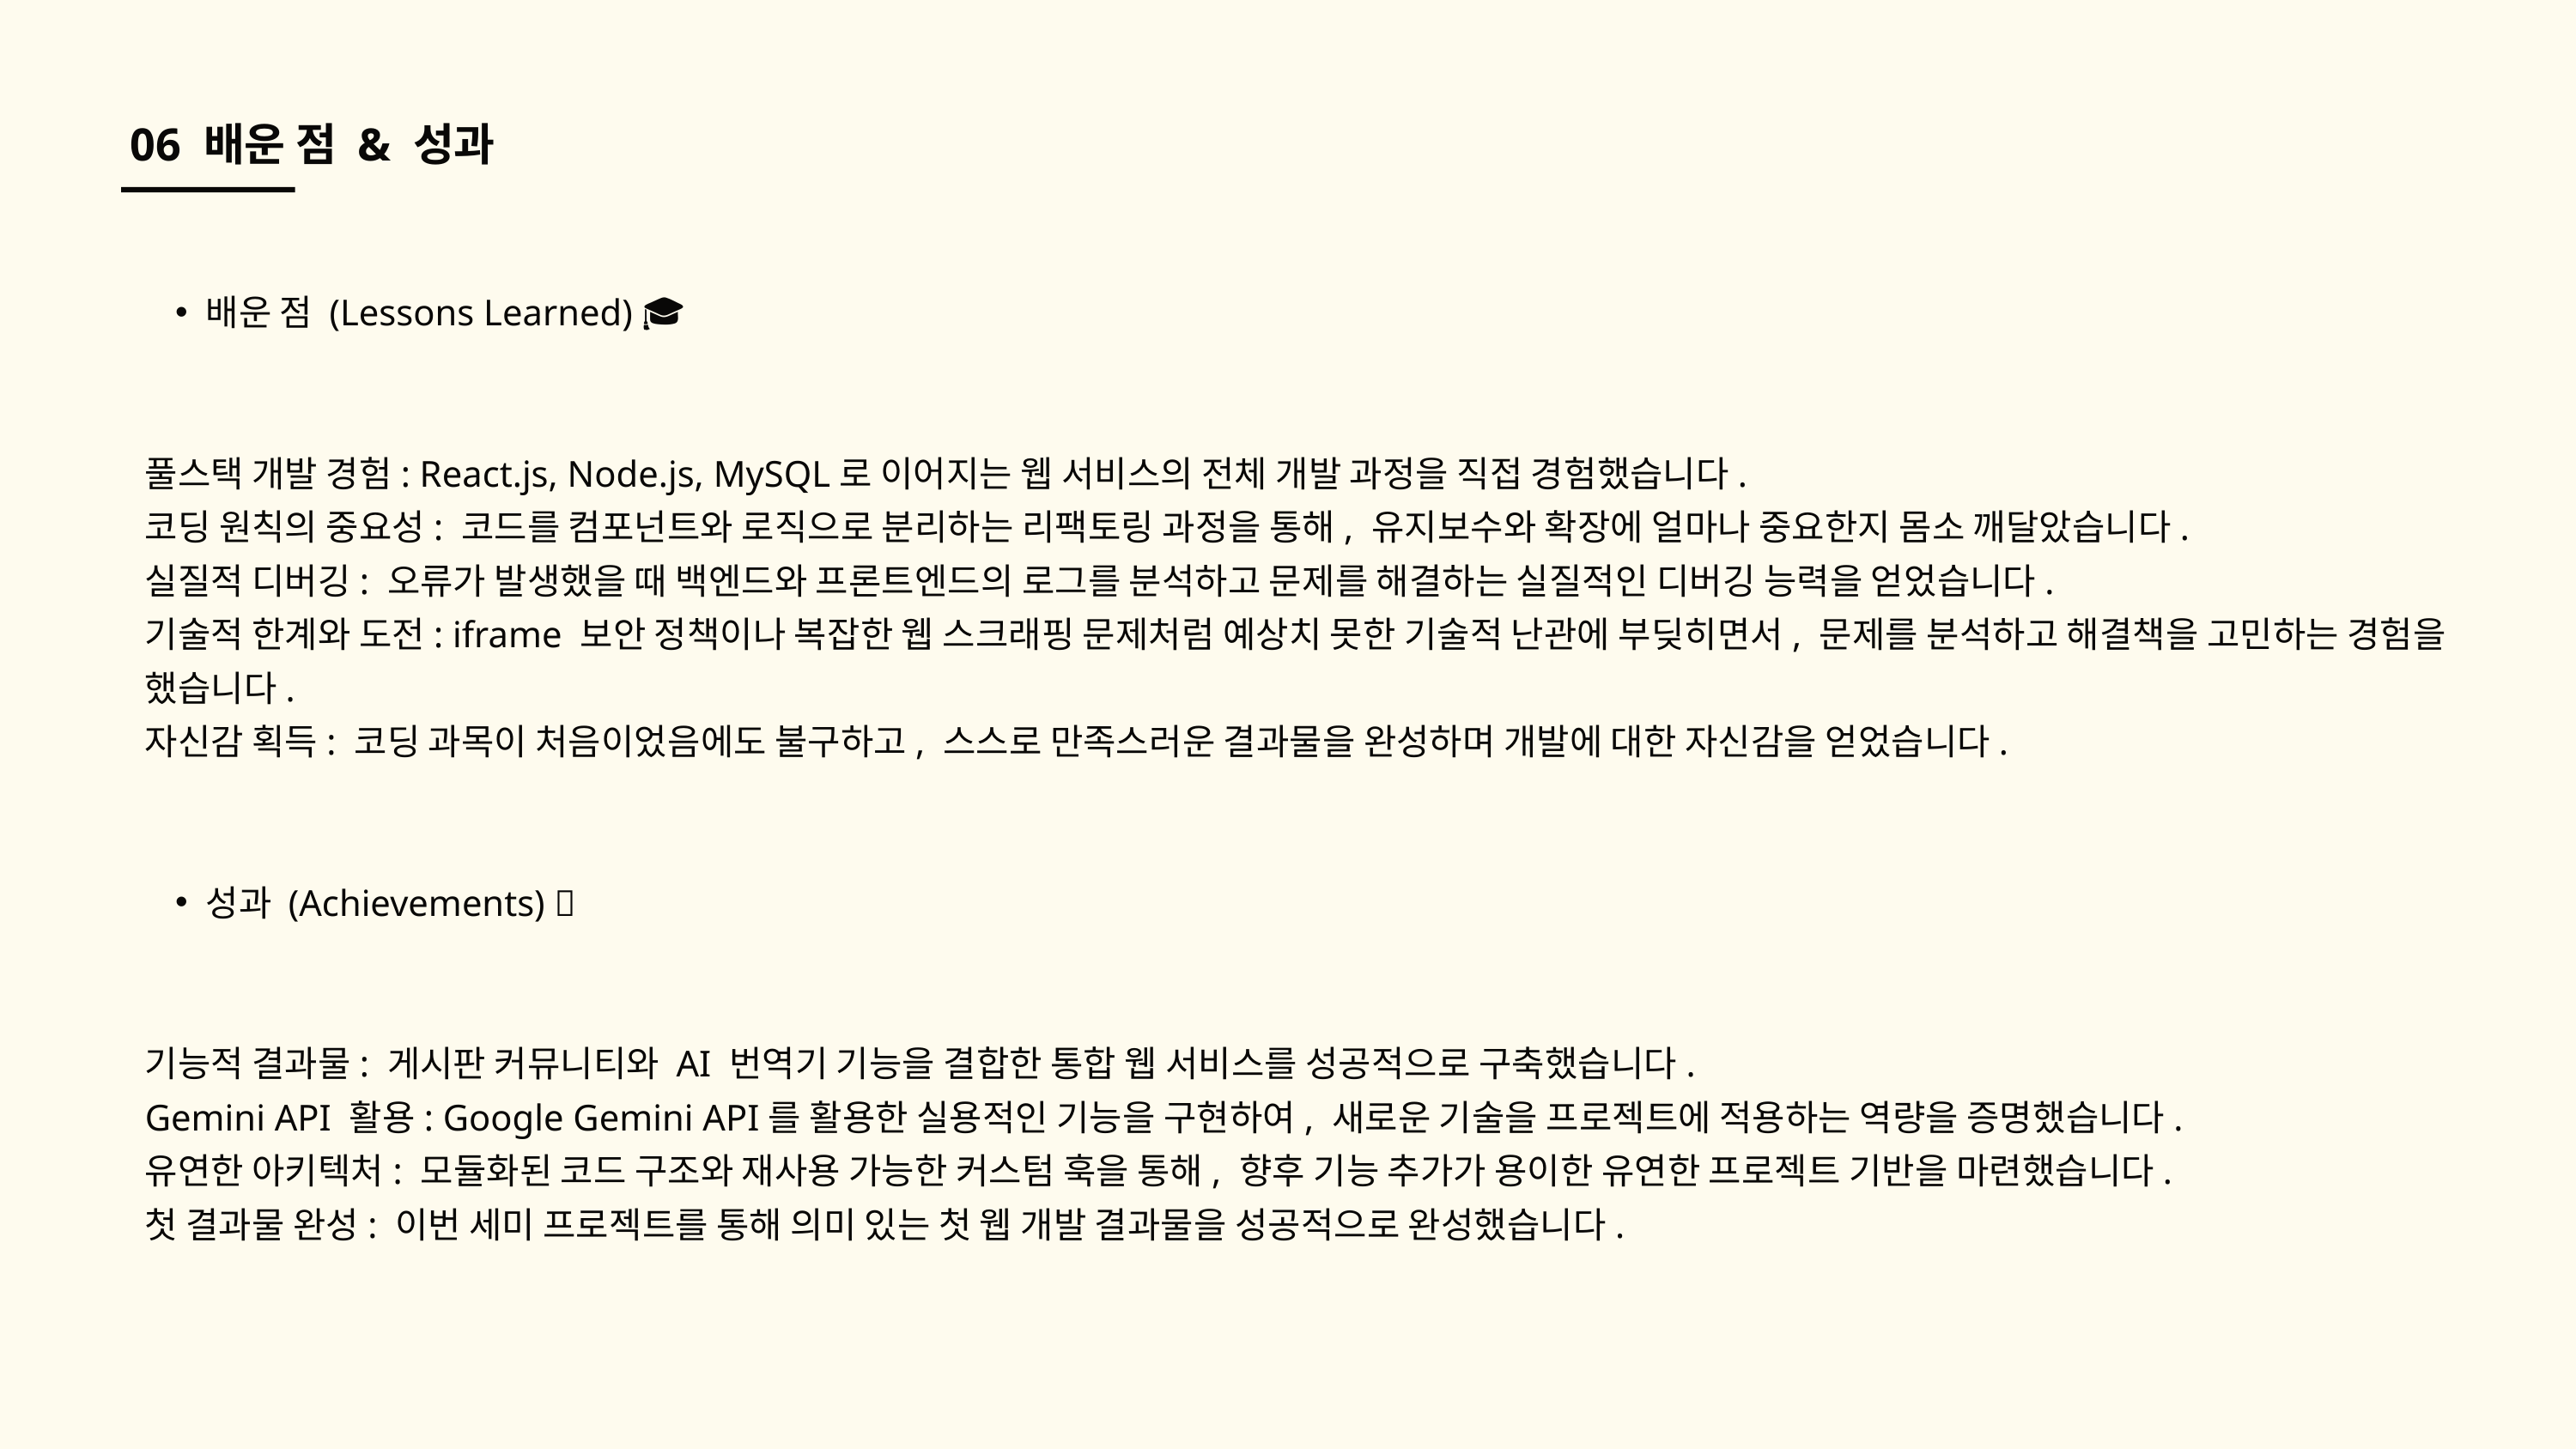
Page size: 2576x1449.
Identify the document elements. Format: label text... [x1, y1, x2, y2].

text_box 배운 점 (Lessons Learned) 🎓 풀스택 개발 경험: React.js, Node.js, MySQL로 이어지는 웹 서비스의 전체 개발 과정을 직접 경험했습니다. 코딩 원칙의 중요성: 코드를 컴포넌트와 로직으로 분리하는 리팩토링 과정을 통해, 유지보수와 확장에 얼마나 중요한지 몸소 깨달았습니다. 실질적 디버깅: 오류가 발생했을 때 백엔드와 프론트엔드의 로그를 분석하고 문제를 해결하는 실질적인 디버깅 능력을 얻었습니다. 기술적 한계와 도전: iframe 보안 정책이나 복잡한 웹 스크래핑 문제처럼 예상치 못한 기술적 난관에 부딪히면서, 문제를 분석하고 해결책을 고민하는 경험을 했습니다. 자신감 획득: 코딩 과목이 처음이었음에도 불구하고, 스스로 만족스러운 결과물을 완성하며 개발에 대한 자신감을 얻었습니다. 성과 (Achievements) ✨ 기능적 결과물: 게시판 커뮤니티와 AI 번역기 기능을 결합한 통합 웹 서비스를 성공적으로 구축했습니다. Gemini API 활용: Google Gemini API를 활용한 실용적인 기능을 구현하여, 새로운 기술을 프로젝트에 적용하는 역량을 증명했습니다. 유연한 아키텍처: 모듈화된 코드 구조와 재사용 가능한 커스텀 훅을 통해, 향후 기능 추가가 용이한 유연한 프로젝트 기반을 마련했습니다. 첫 결과물 완성: 이번 세미 프로젝트를 통해 의미 있는 첫 웹 개발 결과물을 성공적으로 완성했습니다. [144, 279, 2455, 1353]
text_box 06 배운 점 & 성과 [130, 107, 586, 171]
